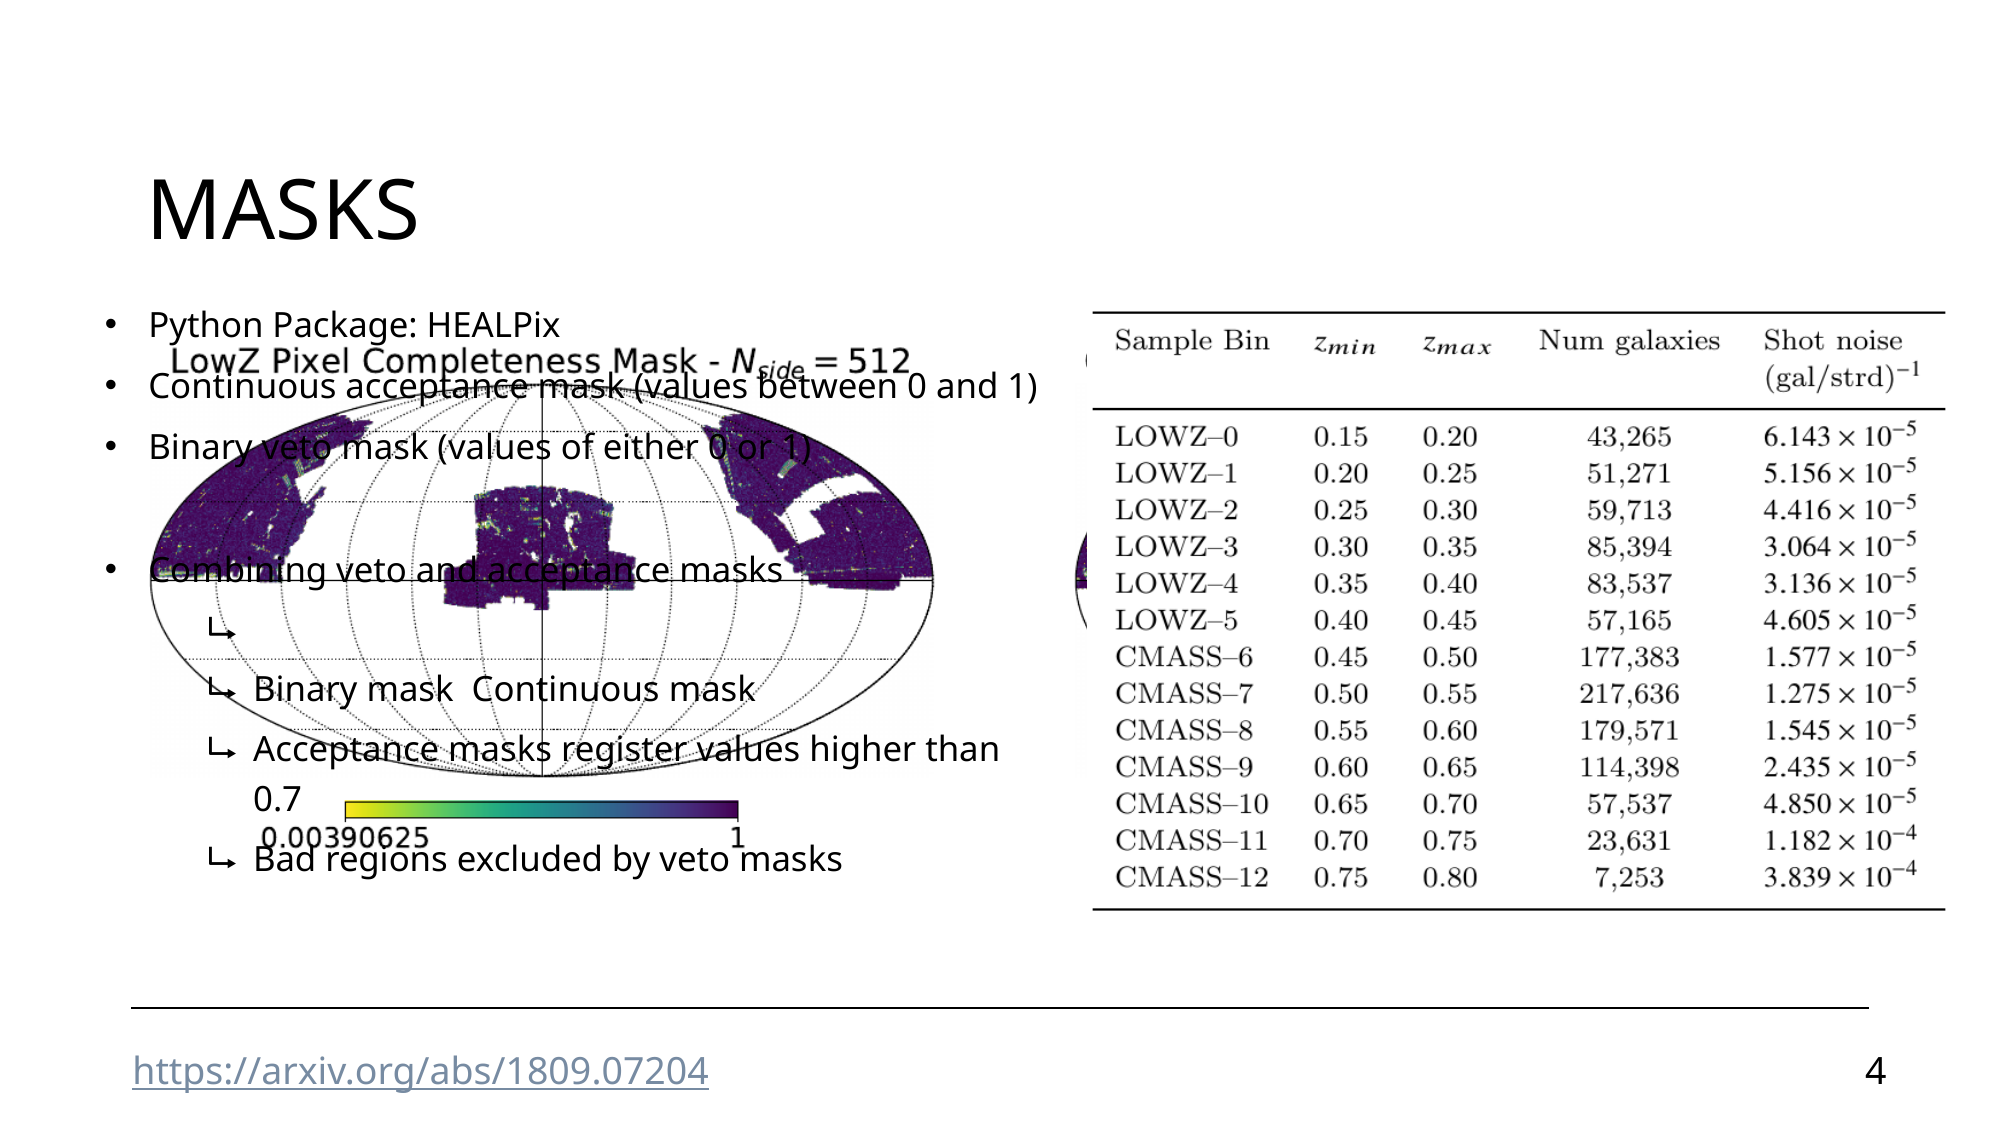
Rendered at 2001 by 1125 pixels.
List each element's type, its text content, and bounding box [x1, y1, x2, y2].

slide_number 4 [1791, 1042, 1902, 1103]
title Masks [131, 148, 1655, 420]
picture [142, 307, 1950, 913]
footer https://arxiv.org/abs/1809.07204 [117, 1042, 862, 1103]
